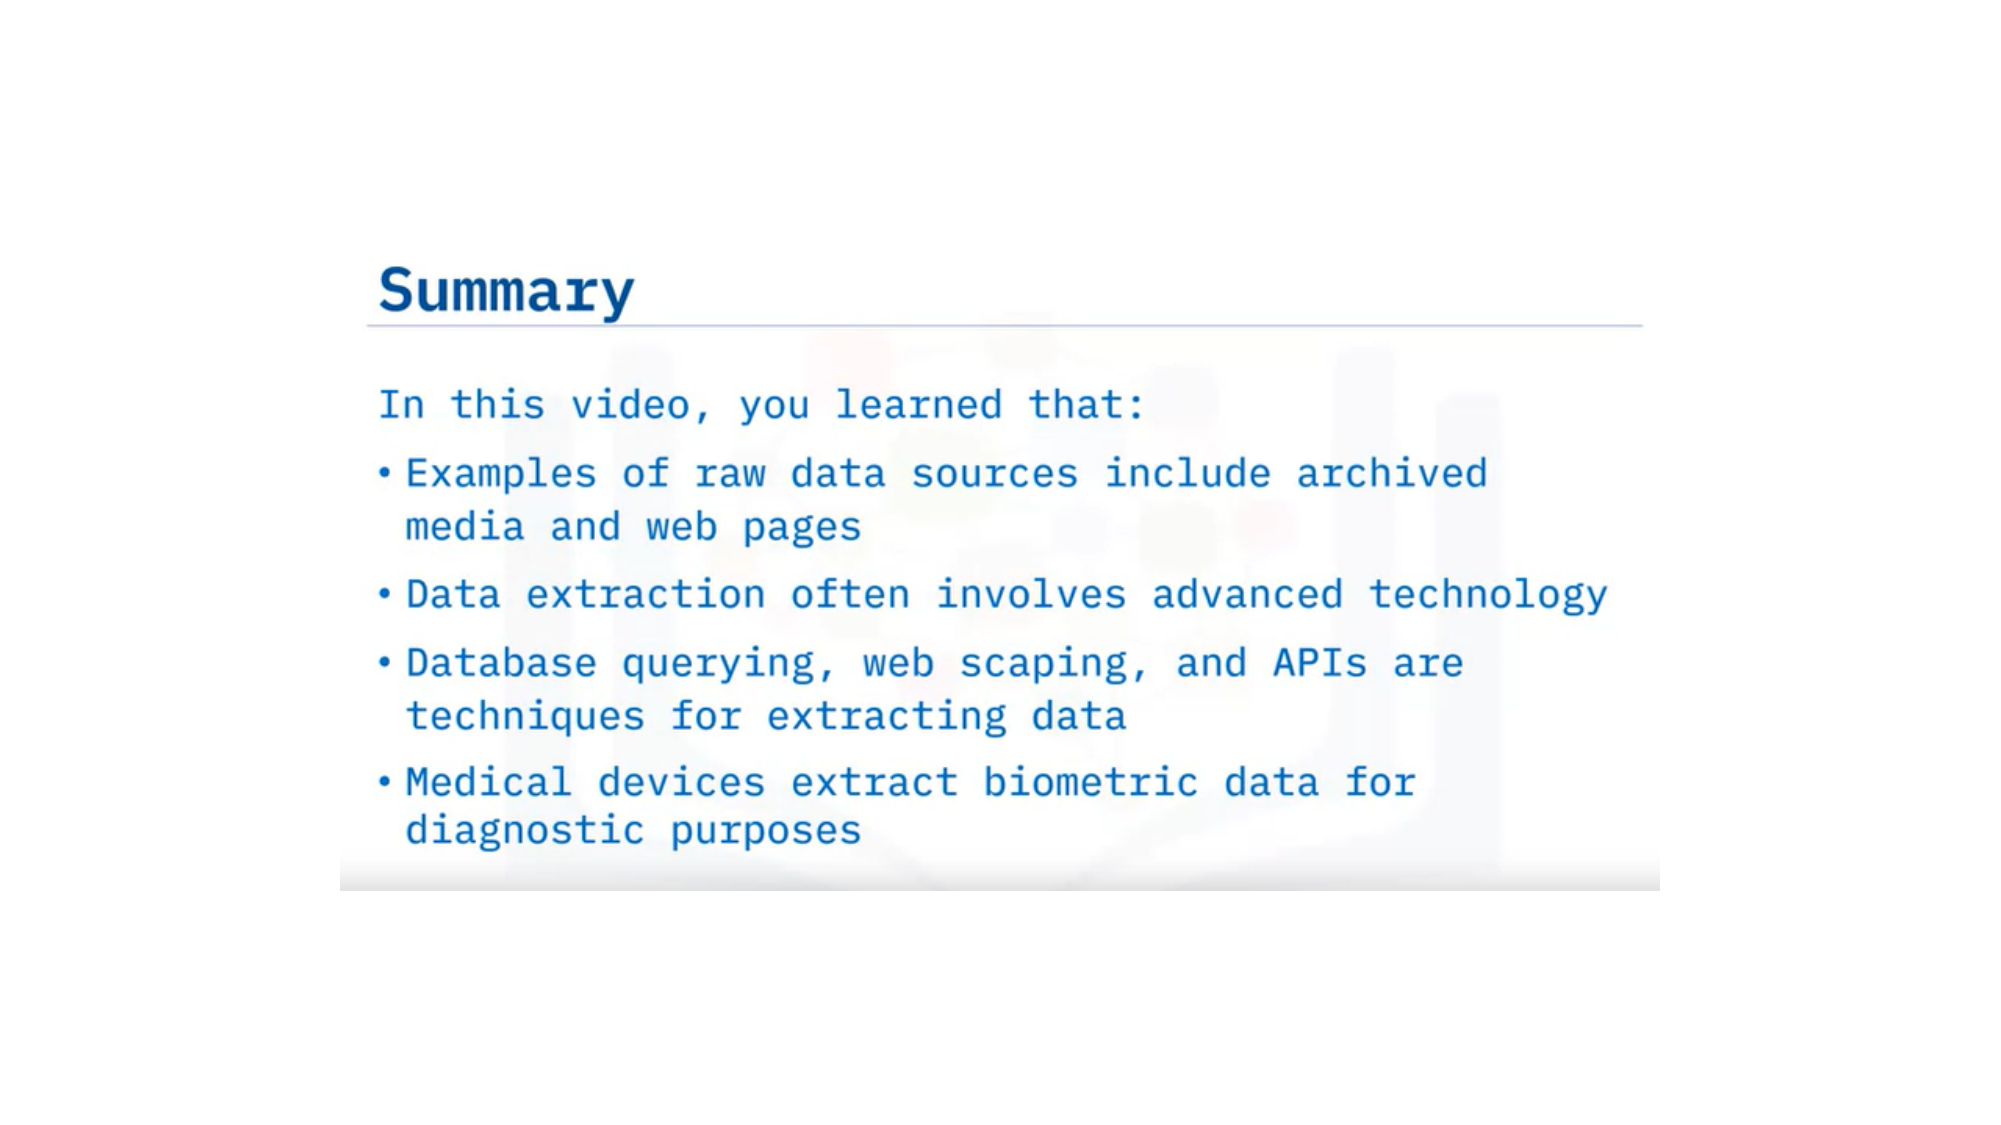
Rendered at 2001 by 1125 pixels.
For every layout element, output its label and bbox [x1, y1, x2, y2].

picture [340, 234, 1660, 891]
